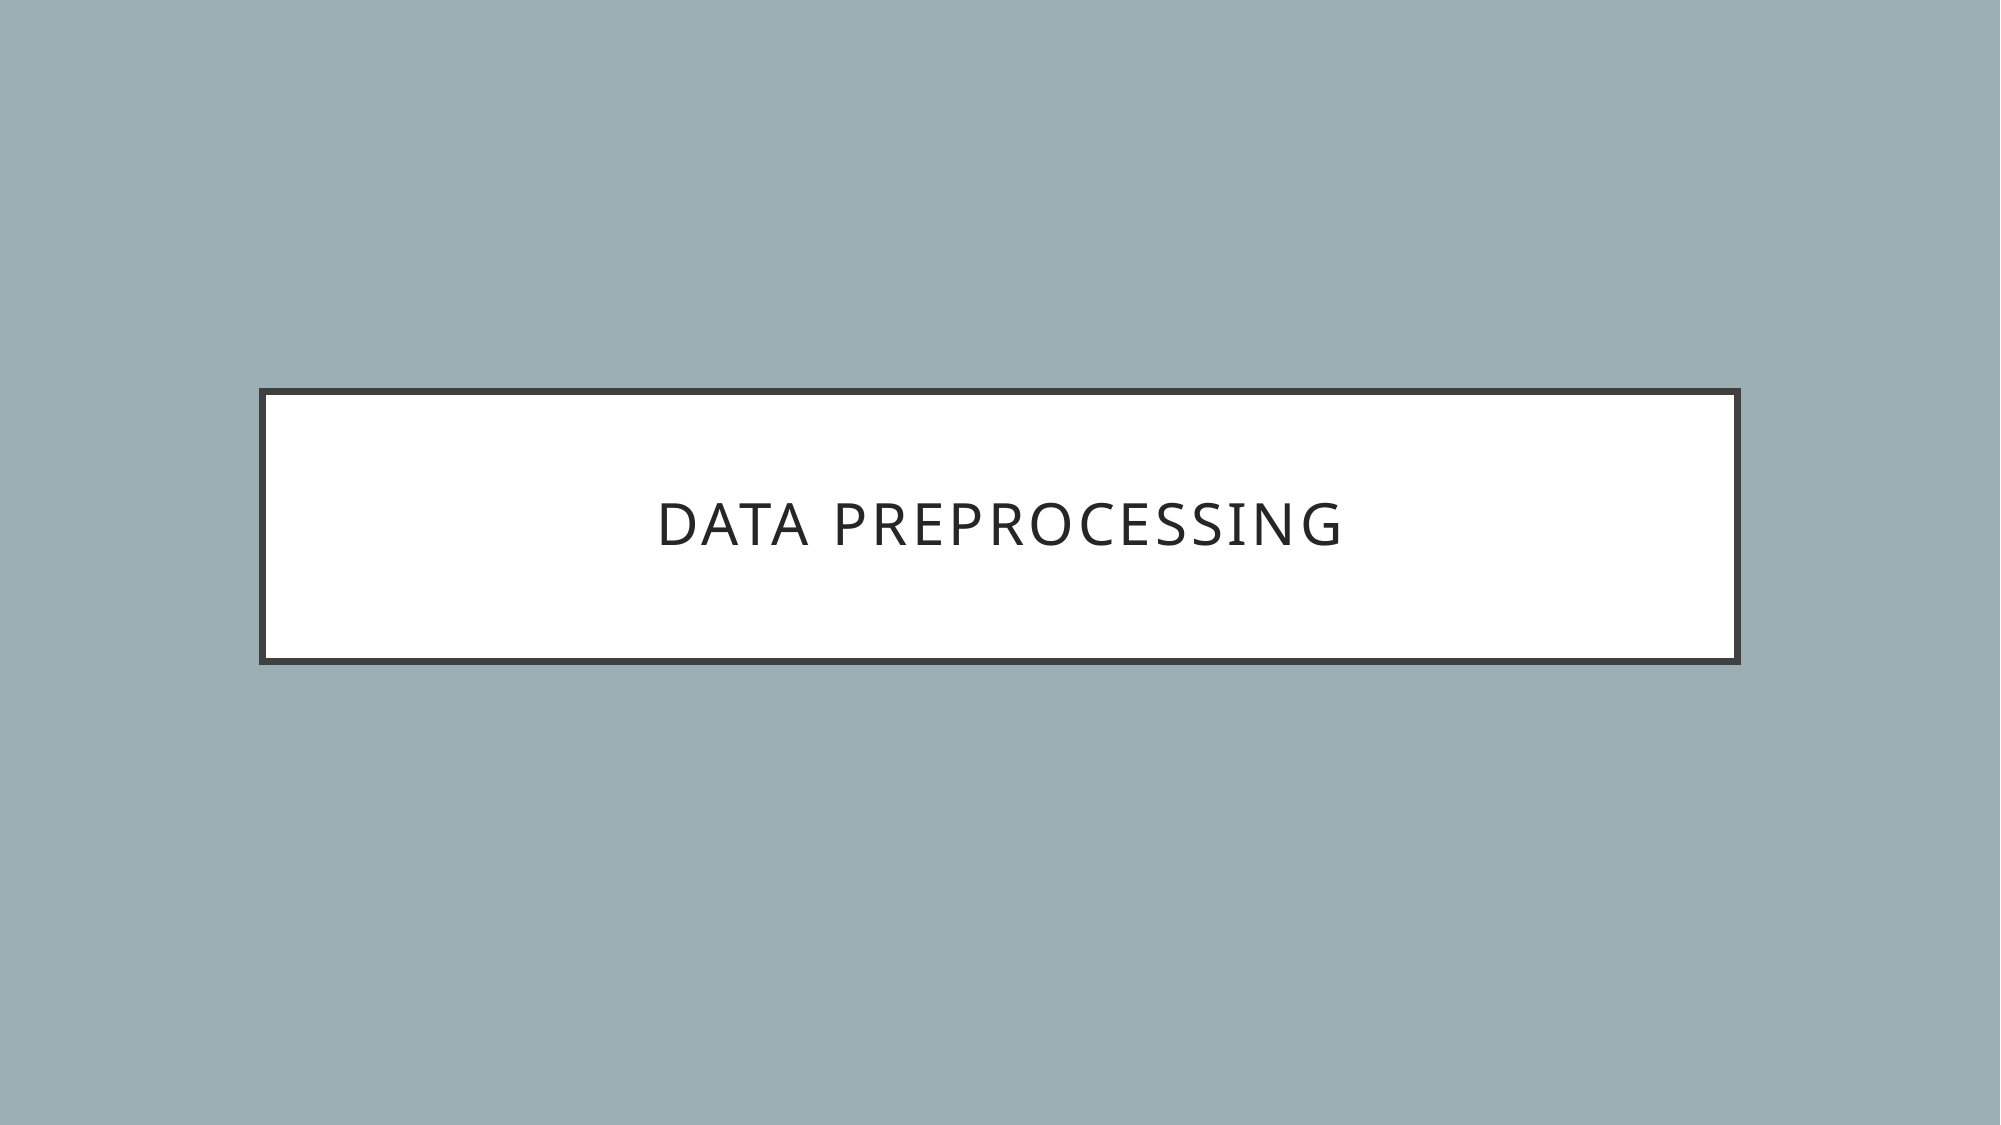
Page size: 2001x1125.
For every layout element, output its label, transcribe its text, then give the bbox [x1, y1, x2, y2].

title Data preprocessing [259, 388, 1741, 665]
